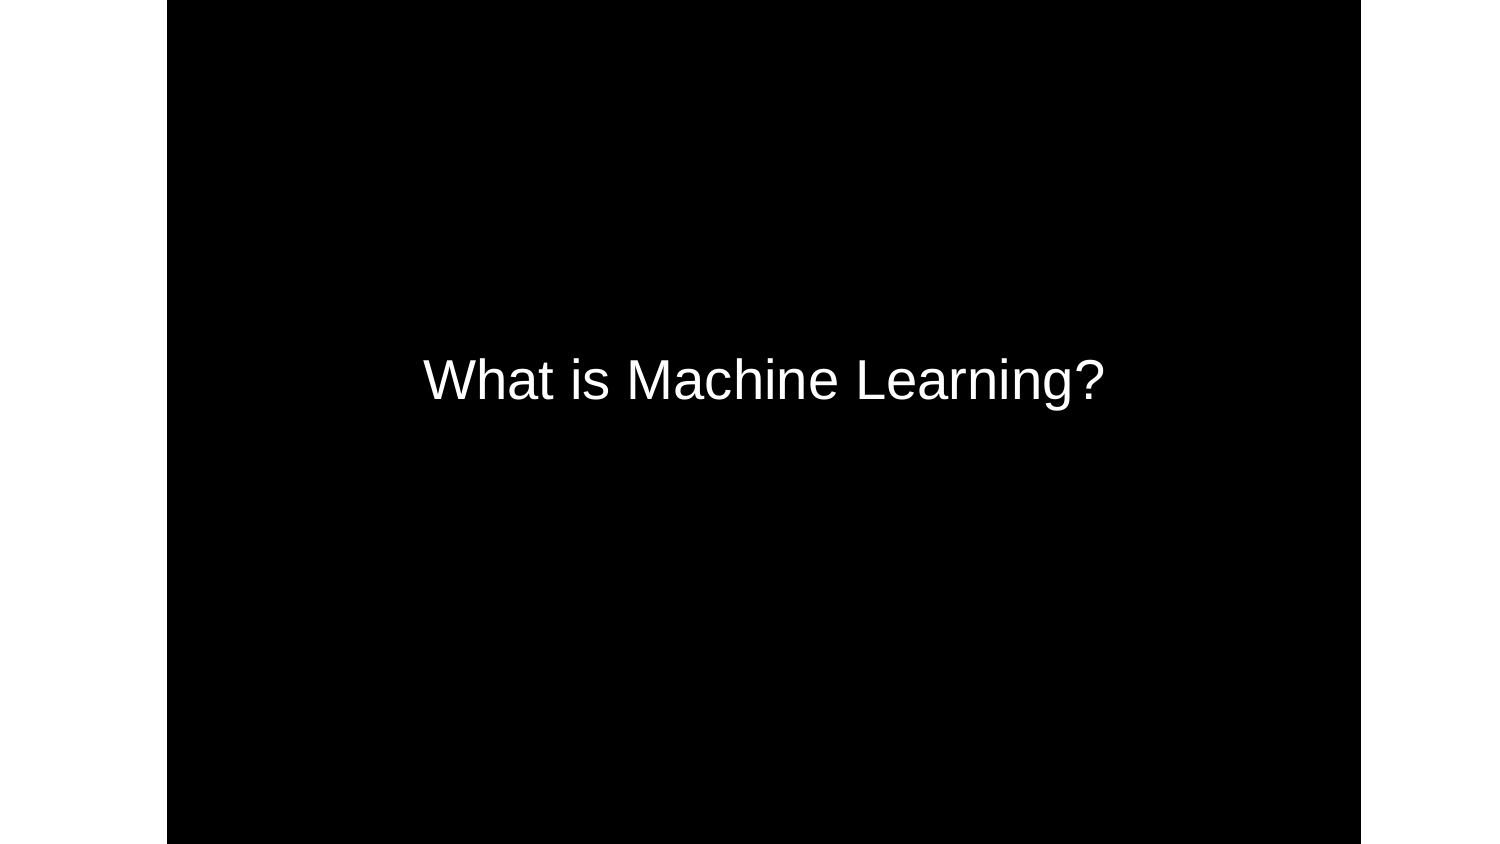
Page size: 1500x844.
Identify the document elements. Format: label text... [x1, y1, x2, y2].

text_box [167, 0, 1361, 844]
text_box What is Machine Learning? [168, 336, 1360, 419]
